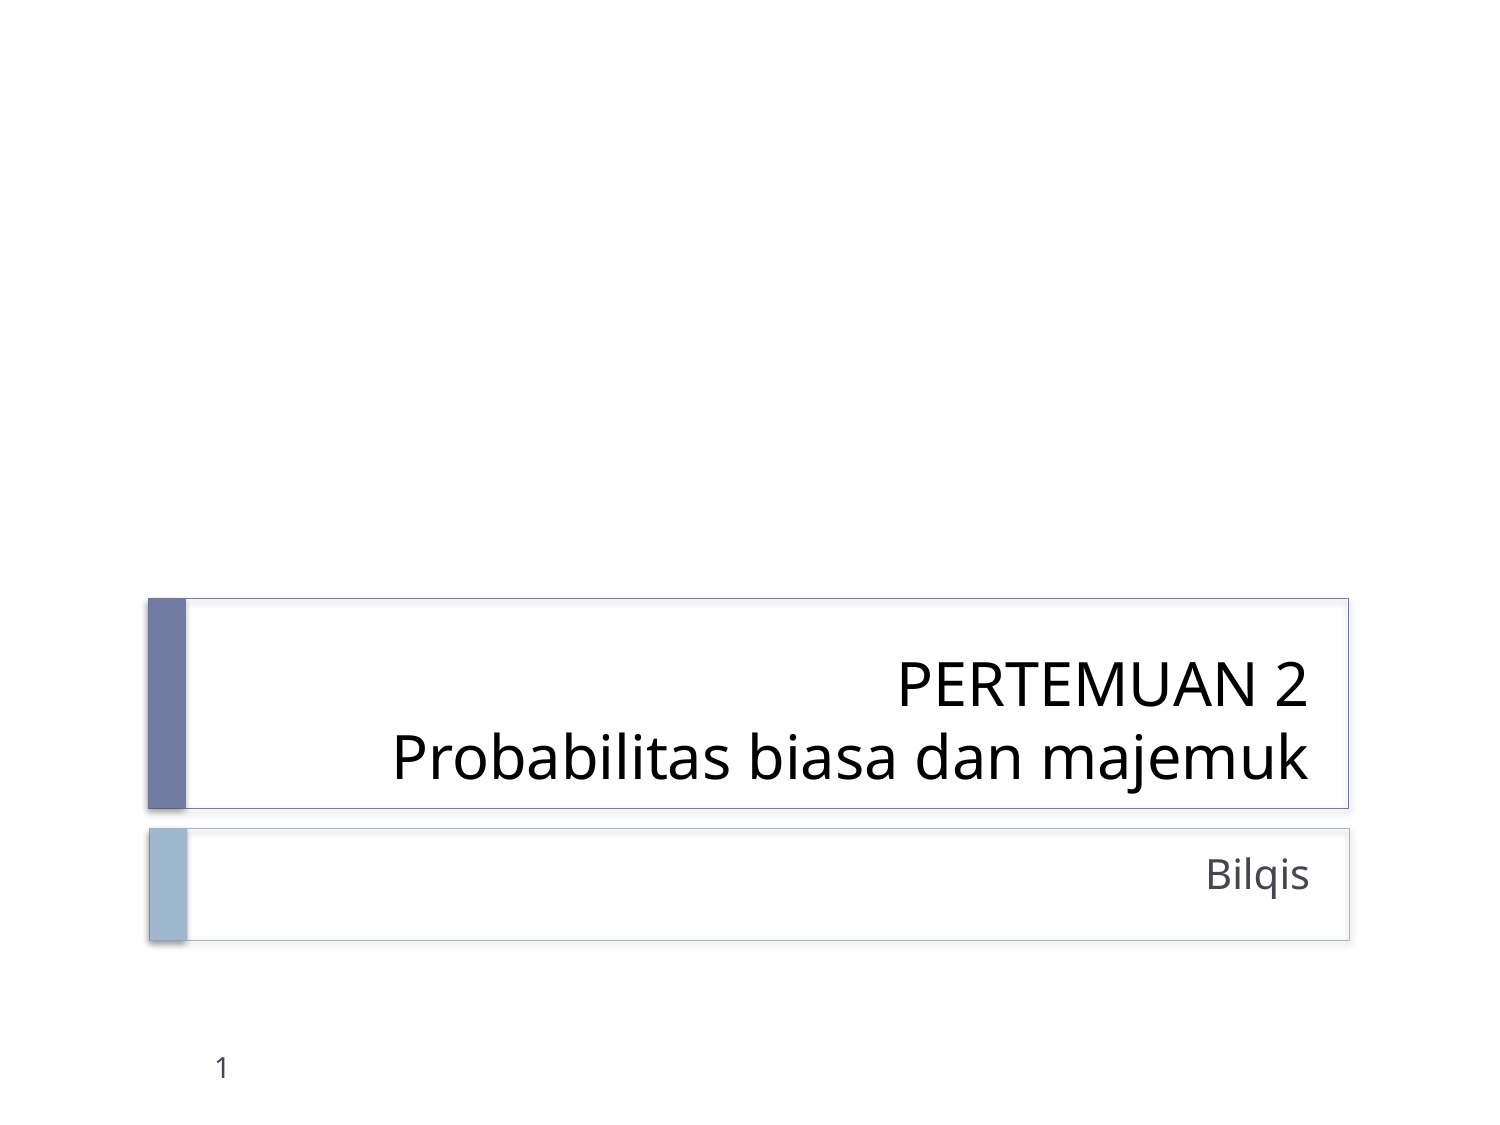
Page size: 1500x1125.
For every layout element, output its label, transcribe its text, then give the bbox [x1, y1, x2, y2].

subtitle Bilqis [200, 840, 1325, 929]
title PERTEMUAN 2 Probabilitas biasa dan majemuk [200, 637, 1325, 800]
slide_number 1 [199, 1042, 400, 1103]
